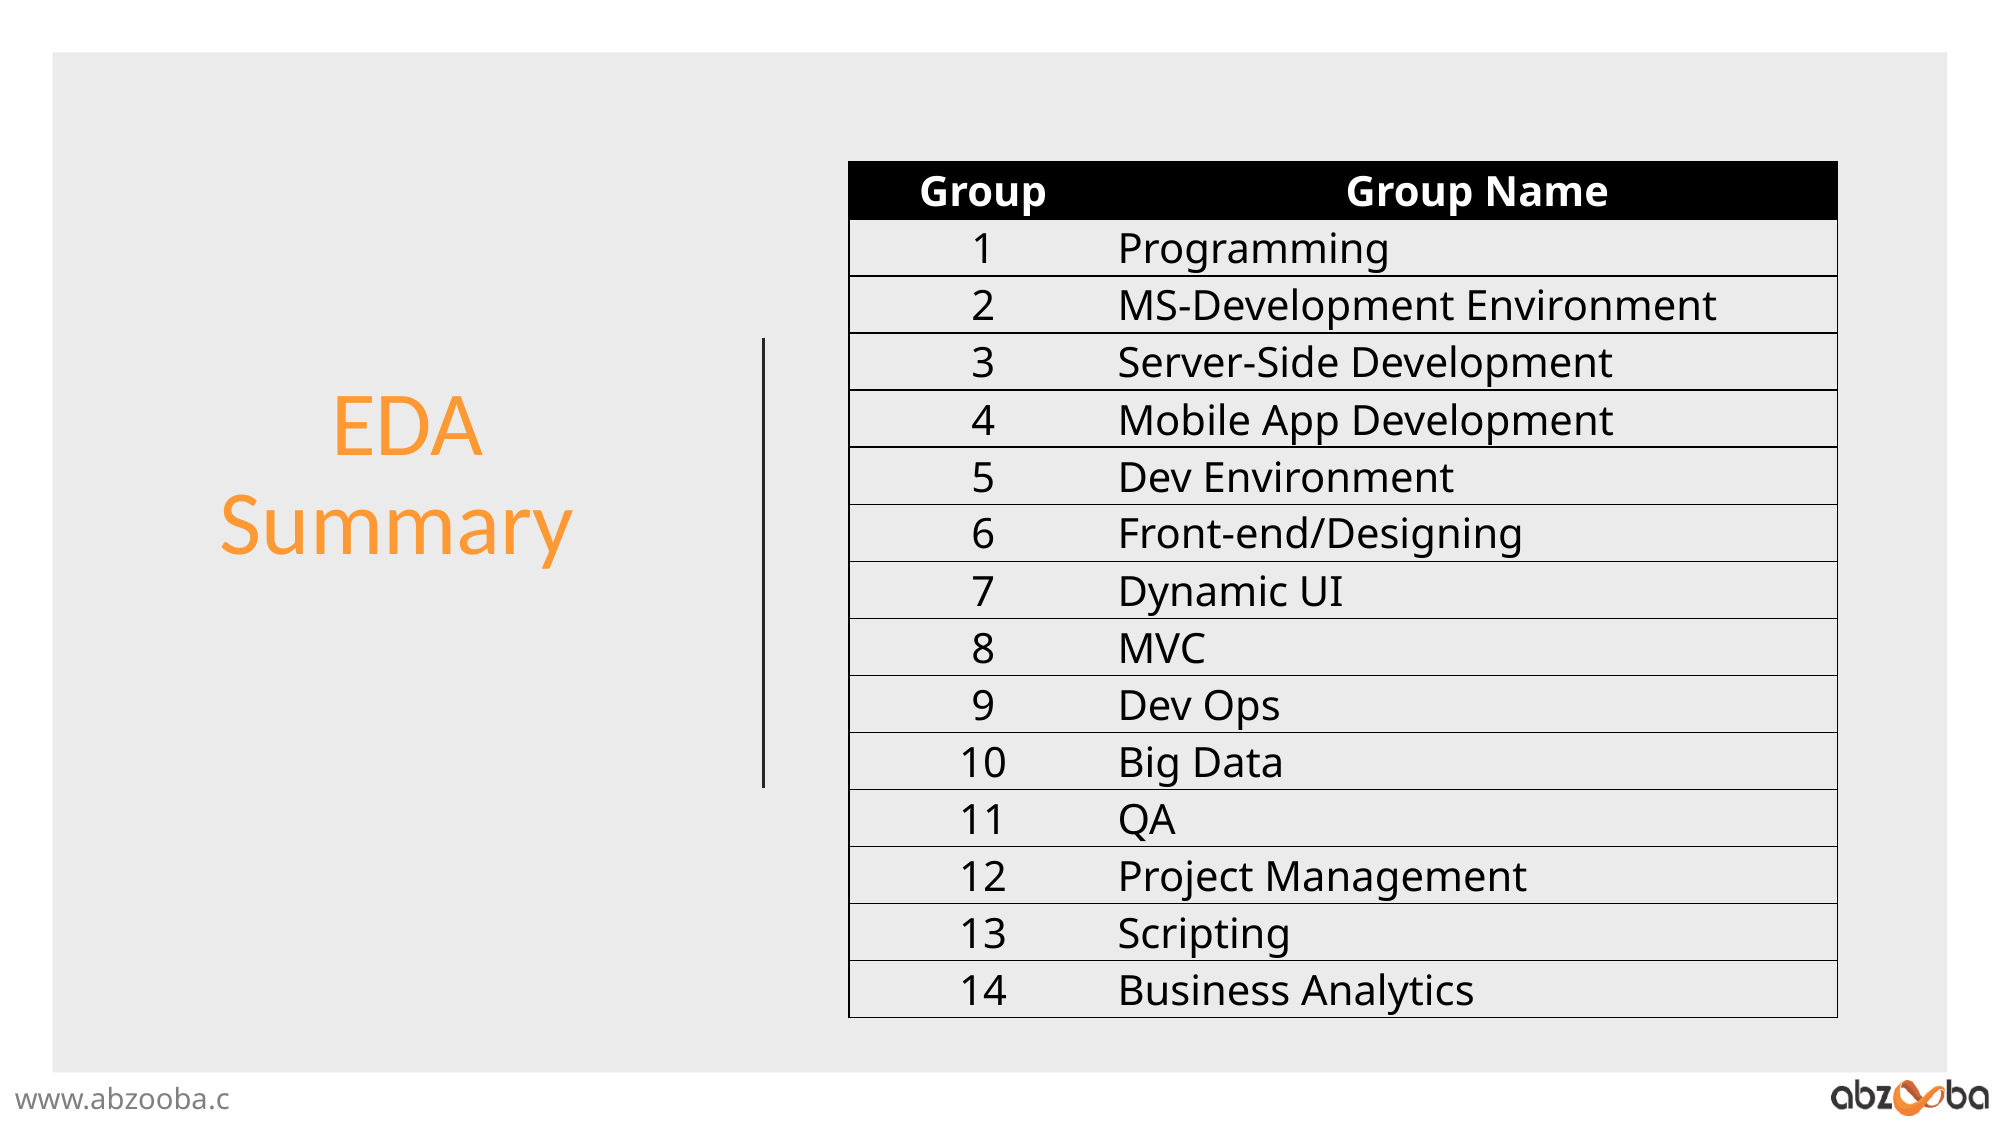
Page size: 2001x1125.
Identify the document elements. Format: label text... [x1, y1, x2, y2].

table_cell MVC [1118, 619, 1837, 675]
table_cell Server-Side Development [1118, 334, 1837, 389]
table_cell Mobile App Development [1118, 391, 1837, 446]
table_cell MS-Development Environment [1118, 277, 1837, 332]
table_cell 9 [850, 676, 1118, 732]
table_cell 12 [850, 847, 1118, 903]
table_cell QA [1118, 790, 1837, 846]
table_cell Project Management [1118, 847, 1837, 903]
table_cell 1 [850, 220, 1118, 275]
table_cell 11 [850, 790, 1118, 846]
table_cell Dev Ops [1118, 676, 1837, 732]
table_cell Programming [1118, 220, 1837, 275]
table_cell Scripting [1118, 904, 1837, 960]
table_cell Dynamic UI [1118, 562, 1837, 618]
table_header Group [850, 163, 1118, 218]
table_cell 4 [850, 391, 1118, 446]
text_box [51, 50, 1949, 1074]
table_cell 2 [850, 277, 1118, 332]
table_cell Dev Environment [1118, 448, 1837, 504]
table_cell 13 [850, 904, 1118, 960]
table_cell 10 [850, 733, 1118, 789]
table_cell 5 [850, 448, 1118, 504]
table_cell 3 [850, 334, 1118, 389]
table_cell Business Analytics [1118, 961, 1837, 1017]
table_cell 8 [850, 619, 1118, 675]
table_cell Front-end/Designing [1118, 505, 1837, 561]
table_cell 6 [850, 505, 1118, 561]
table_cell 14 [850, 961, 1118, 1017]
table_cell Big Data [1118, 733, 1837, 789]
title EDA Summary [121, 70, 695, 880]
table_header Group Name [1118, 163, 1837, 218]
picture [1831, 1079, 1989, 1116]
table_cell 7 [850, 562, 1118, 618]
